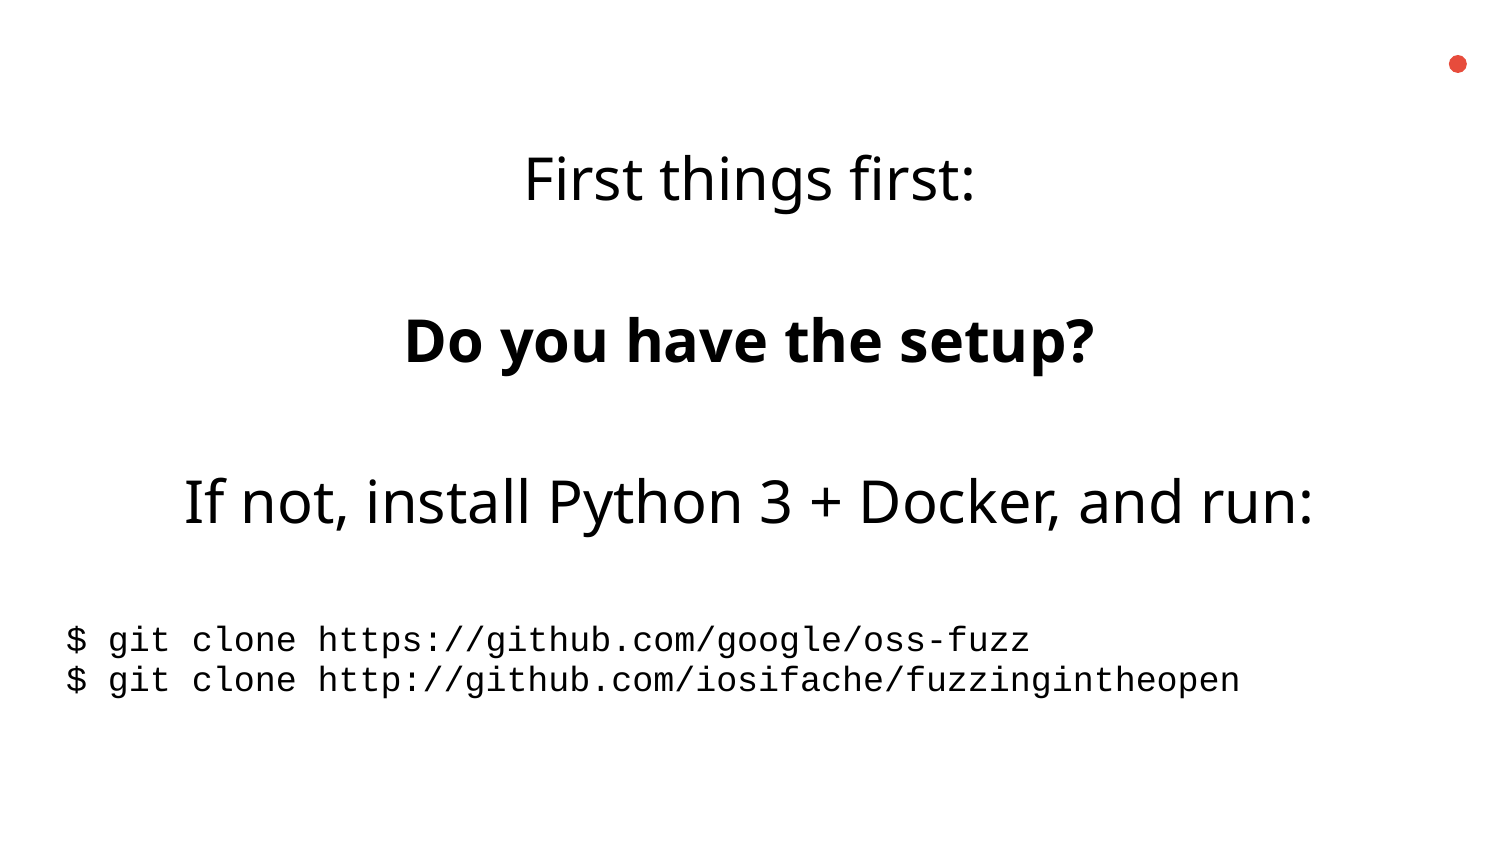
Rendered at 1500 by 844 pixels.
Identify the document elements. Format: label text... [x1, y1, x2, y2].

title First things first: Do you have the setup? If not, install Python 3 + Docker, and run: $ git clone https://github.com/google/oss-fuzz $ git clone http://github.com/iosifache/fuzzingintheopen [51, 121, 1449, 723]
text_box [1448, 54, 1467, 73]
